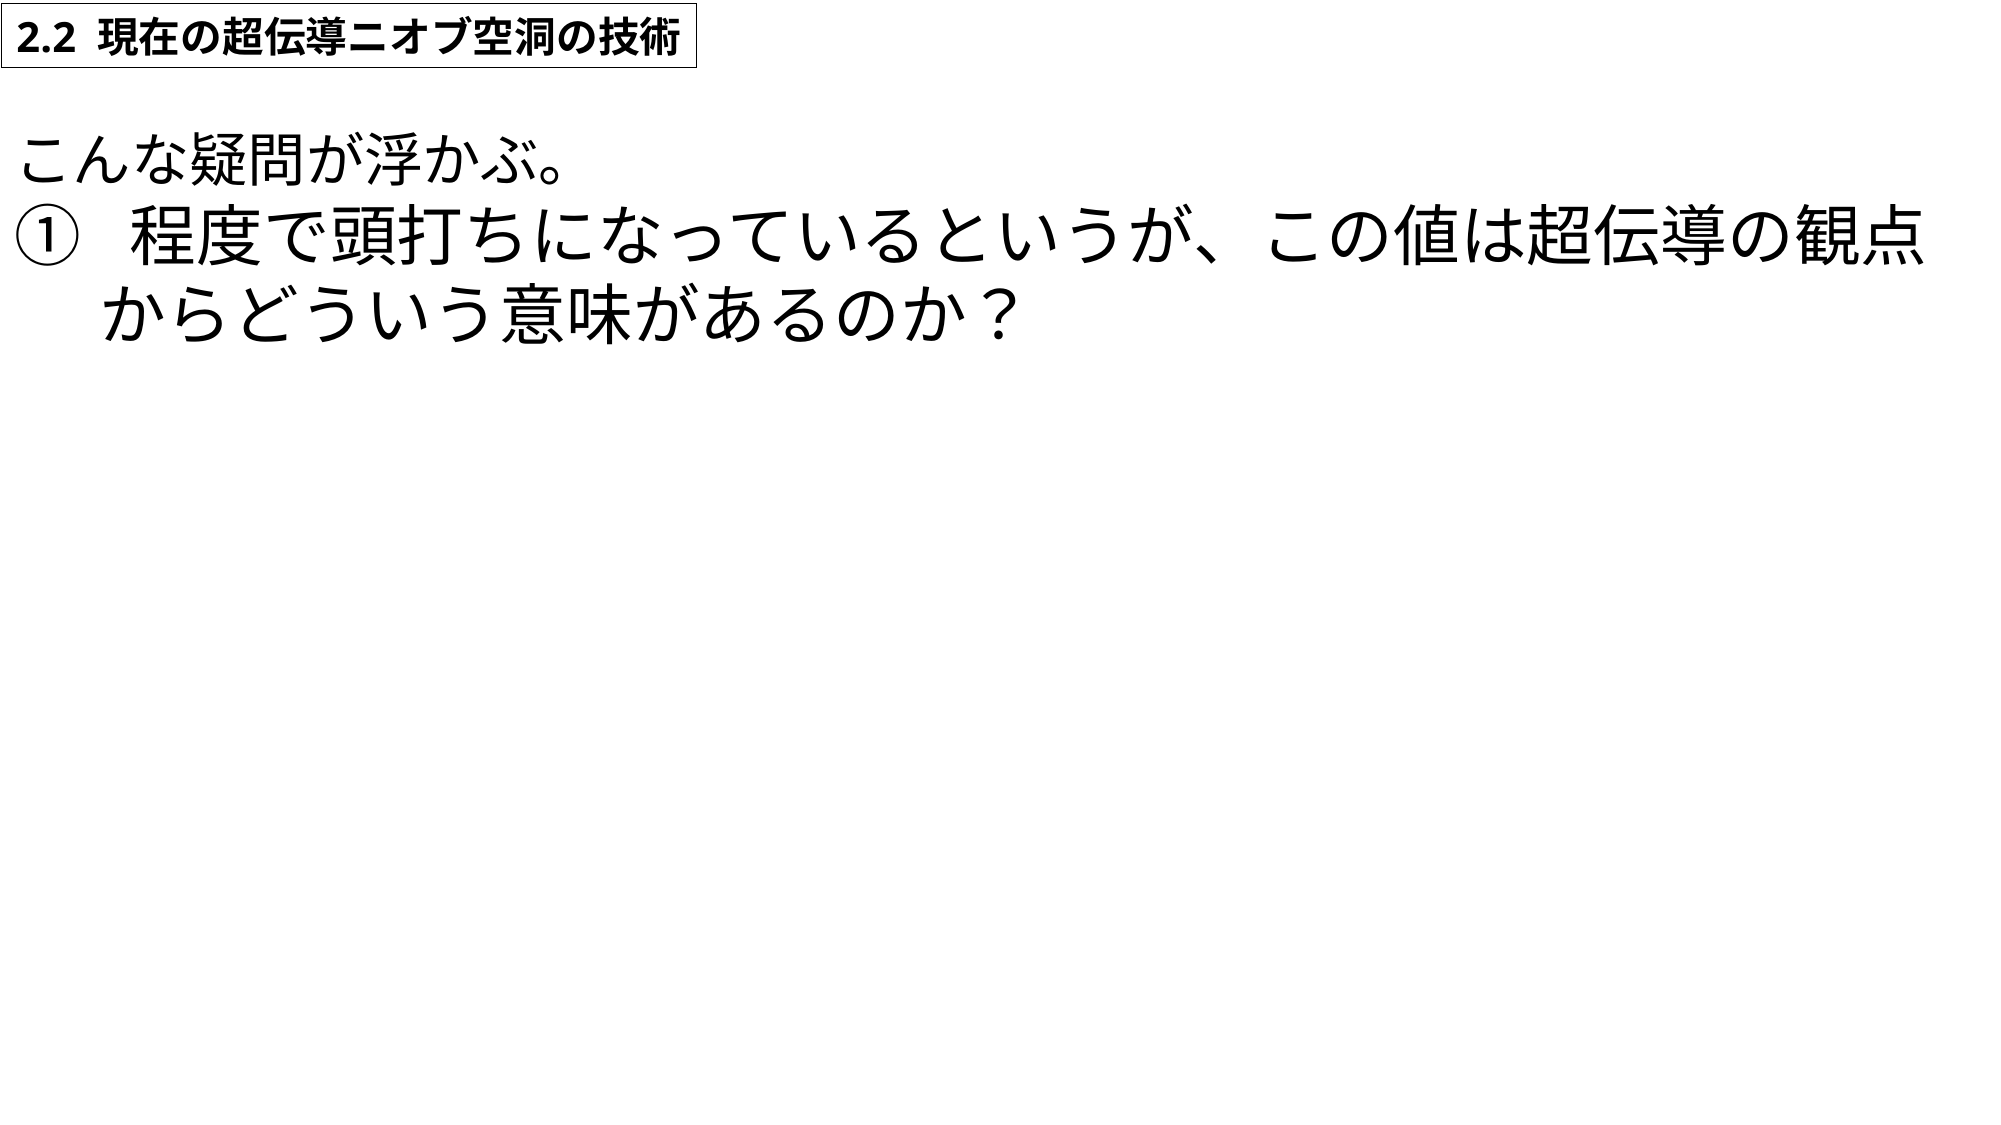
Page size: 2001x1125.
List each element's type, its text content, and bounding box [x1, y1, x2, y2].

text_box 2.2 現在の超伝導ニオブ空洞の技術 [1, 3, 697, 68]
